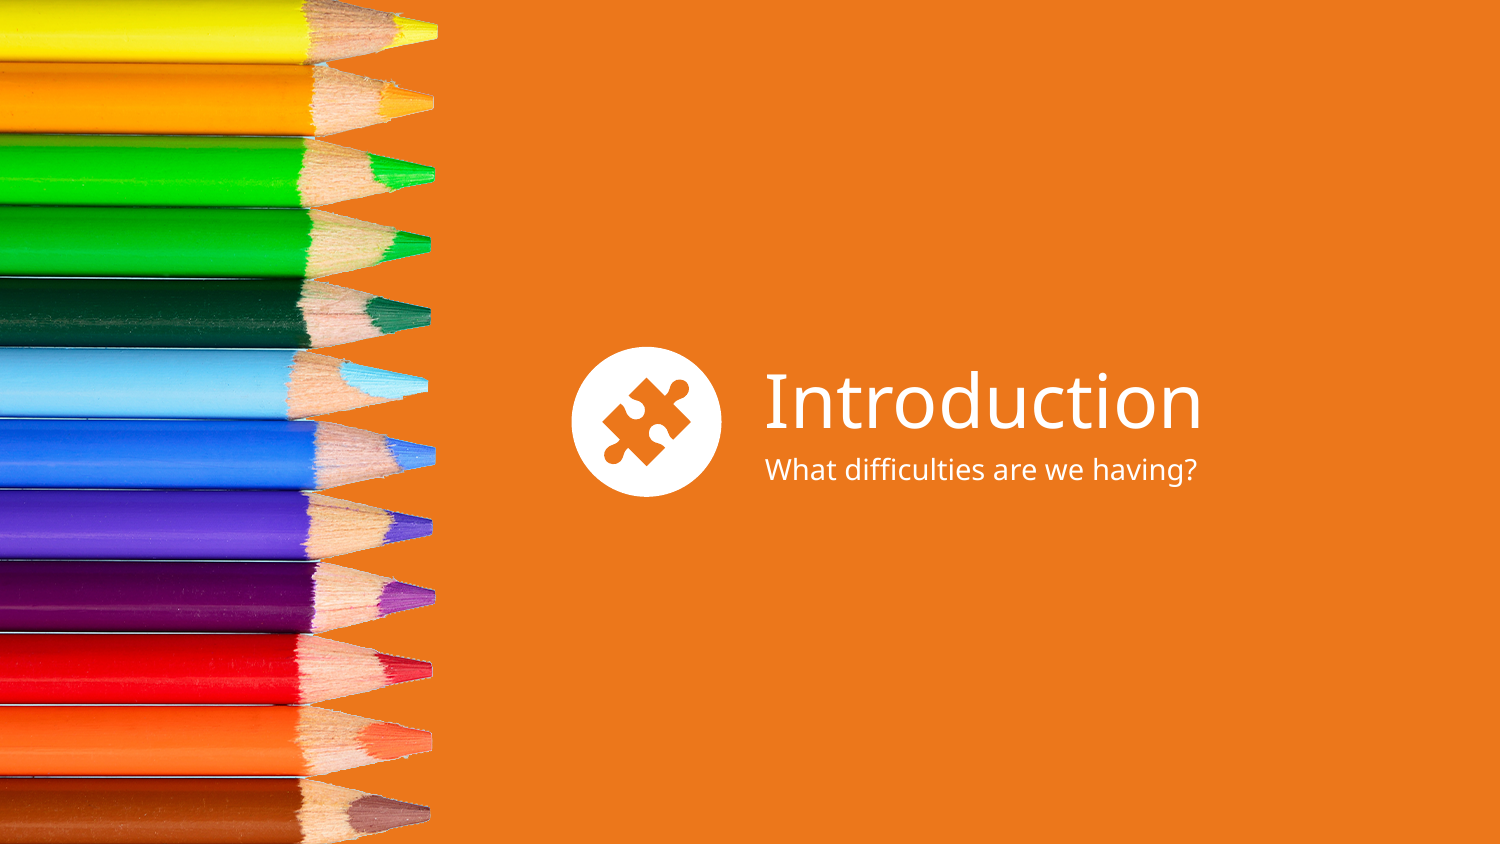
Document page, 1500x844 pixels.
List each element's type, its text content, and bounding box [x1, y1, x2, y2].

list What difficulties are we having? [750, 445, 1500, 493]
text_box [569, 344, 724, 499]
text_box [600, 375, 693, 469]
picture [0, 0, 438, 844]
list Introduction [750, 351, 1500, 445]
